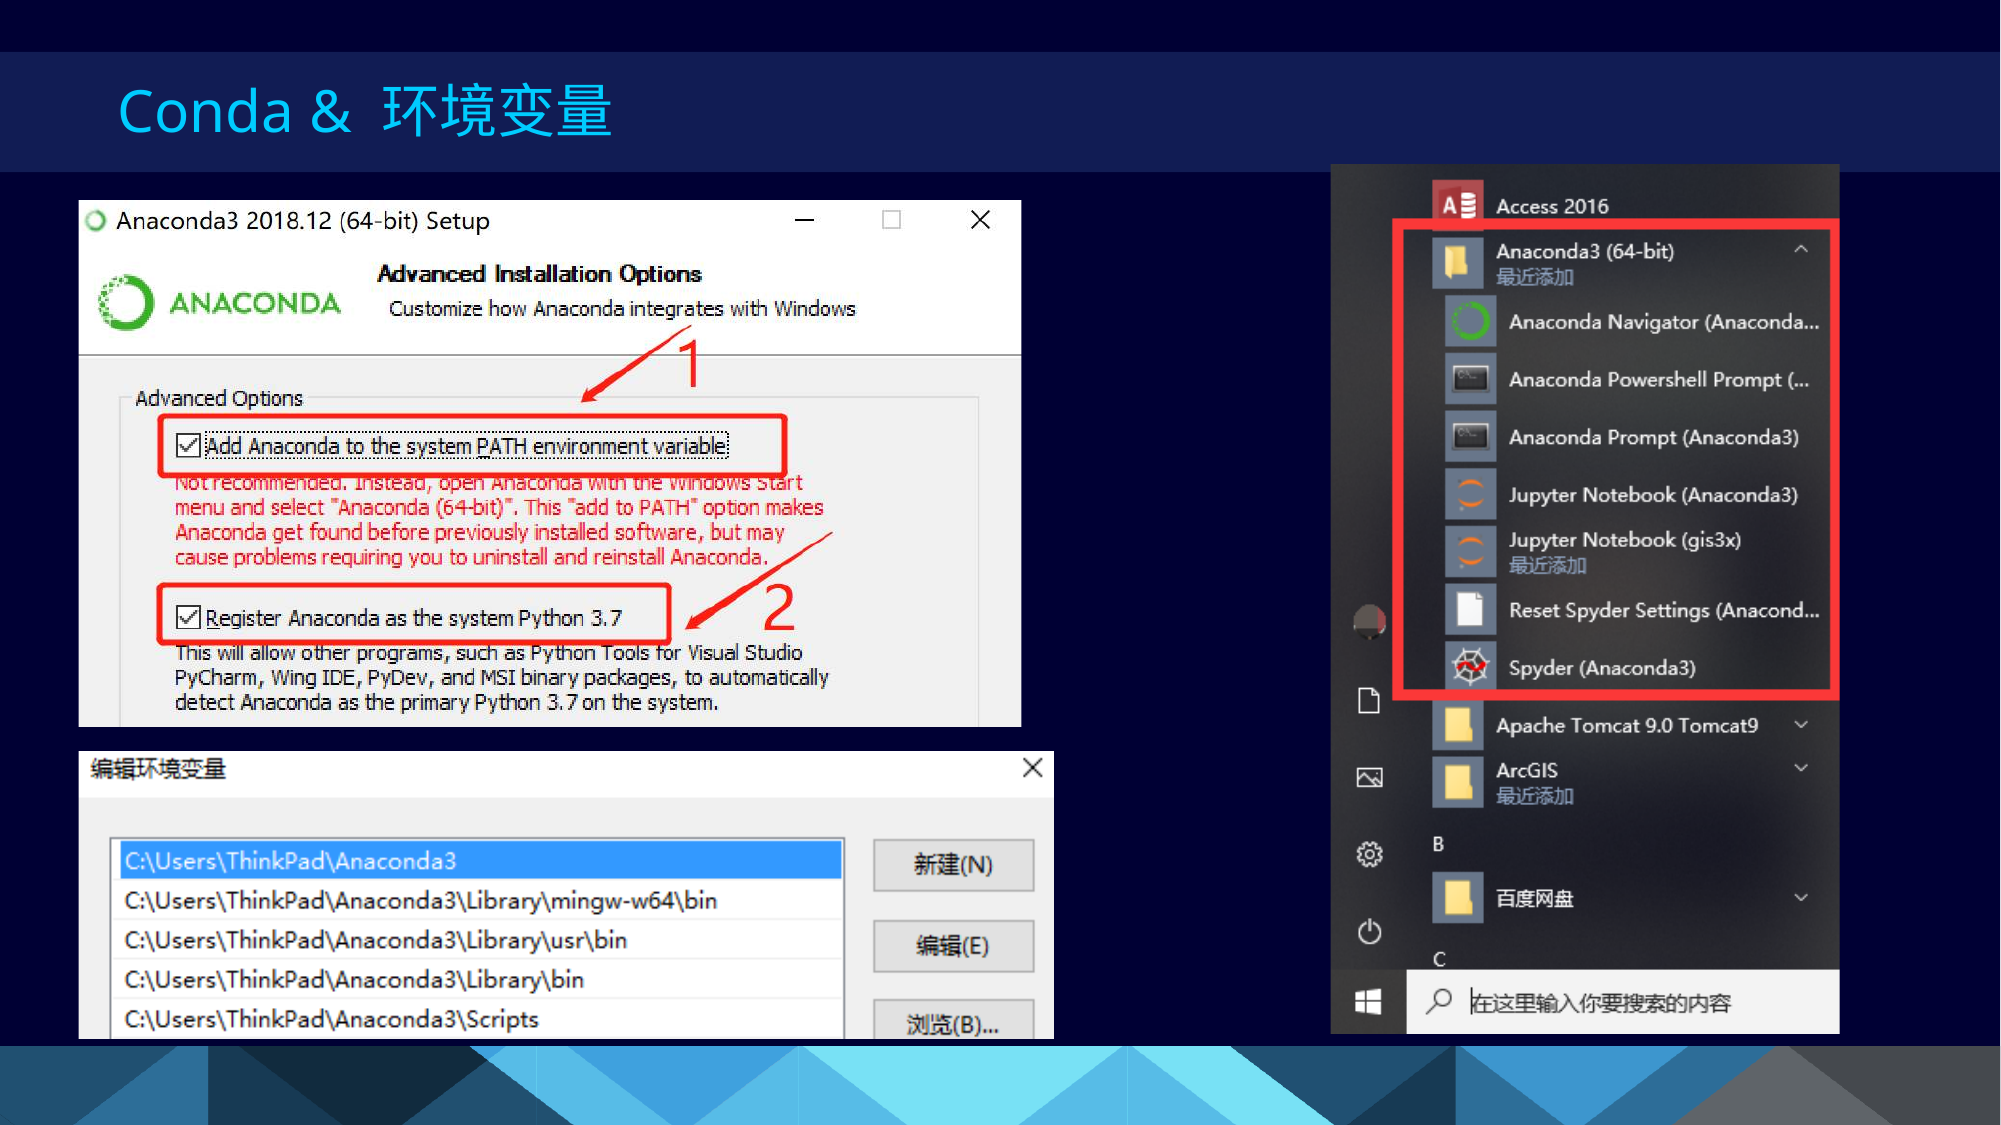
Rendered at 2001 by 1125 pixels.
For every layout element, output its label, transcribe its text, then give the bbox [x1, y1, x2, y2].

title Conda & 环境变量 [102, 66, 1882, 154]
picture [0, 0, 2001, 1125]
